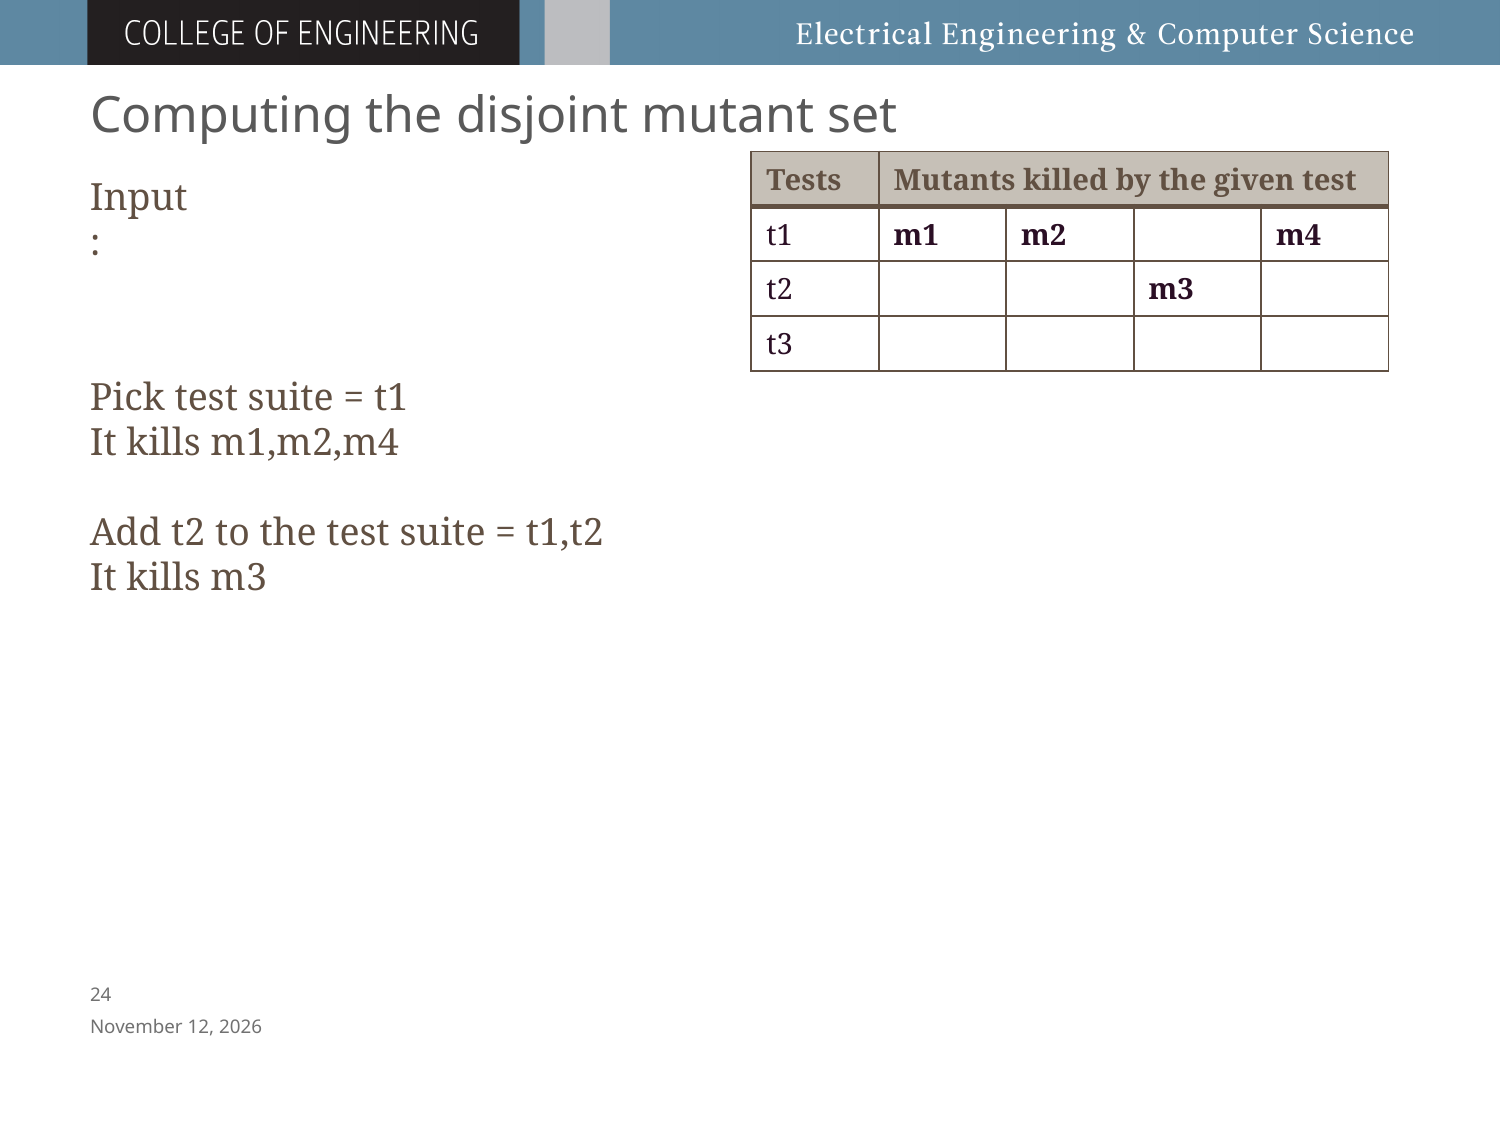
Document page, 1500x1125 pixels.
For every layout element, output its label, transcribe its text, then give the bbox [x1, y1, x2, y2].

table_cell [880, 262, 1005, 315]
table_cell m2 [1007, 209, 1133, 260]
table_header Tests [752, 152, 878, 204]
table_cell t1 [752, 209, 878, 260]
table_cell [1135, 317, 1260, 370]
picture [0, 0, 1500, 65]
table_cell [1262, 262, 1388, 315]
title Computing the disjoint mutant set [75, 75, 1425, 188]
slide_number 23 [75, 982, 135, 1013]
text_box Pick test suite = t1 It kills m1,m2,m4 Add t2 to the test suite = t1,t2 It kills m3 [75, 365, 749, 606]
table_cell t3 [752, 317, 878, 370]
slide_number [75, 1012, 375, 1043]
table_cell [1007, 262, 1133, 315]
table_header Mutants killed by the given test [880, 152, 1388, 204]
text_box Input: [75, 165, 206, 271]
table_cell [1007, 317, 1133, 370]
table_cell [1135, 209, 1260, 260]
table_cell m1 [880, 209, 1005, 260]
table_cell [1262, 317, 1388, 370]
table_cell [880, 317, 1005, 370]
table_cell m3 [1135, 262, 1260, 315]
table_cell m4 [1262, 209, 1388, 260]
table_cell t2 [752, 262, 878, 315]
